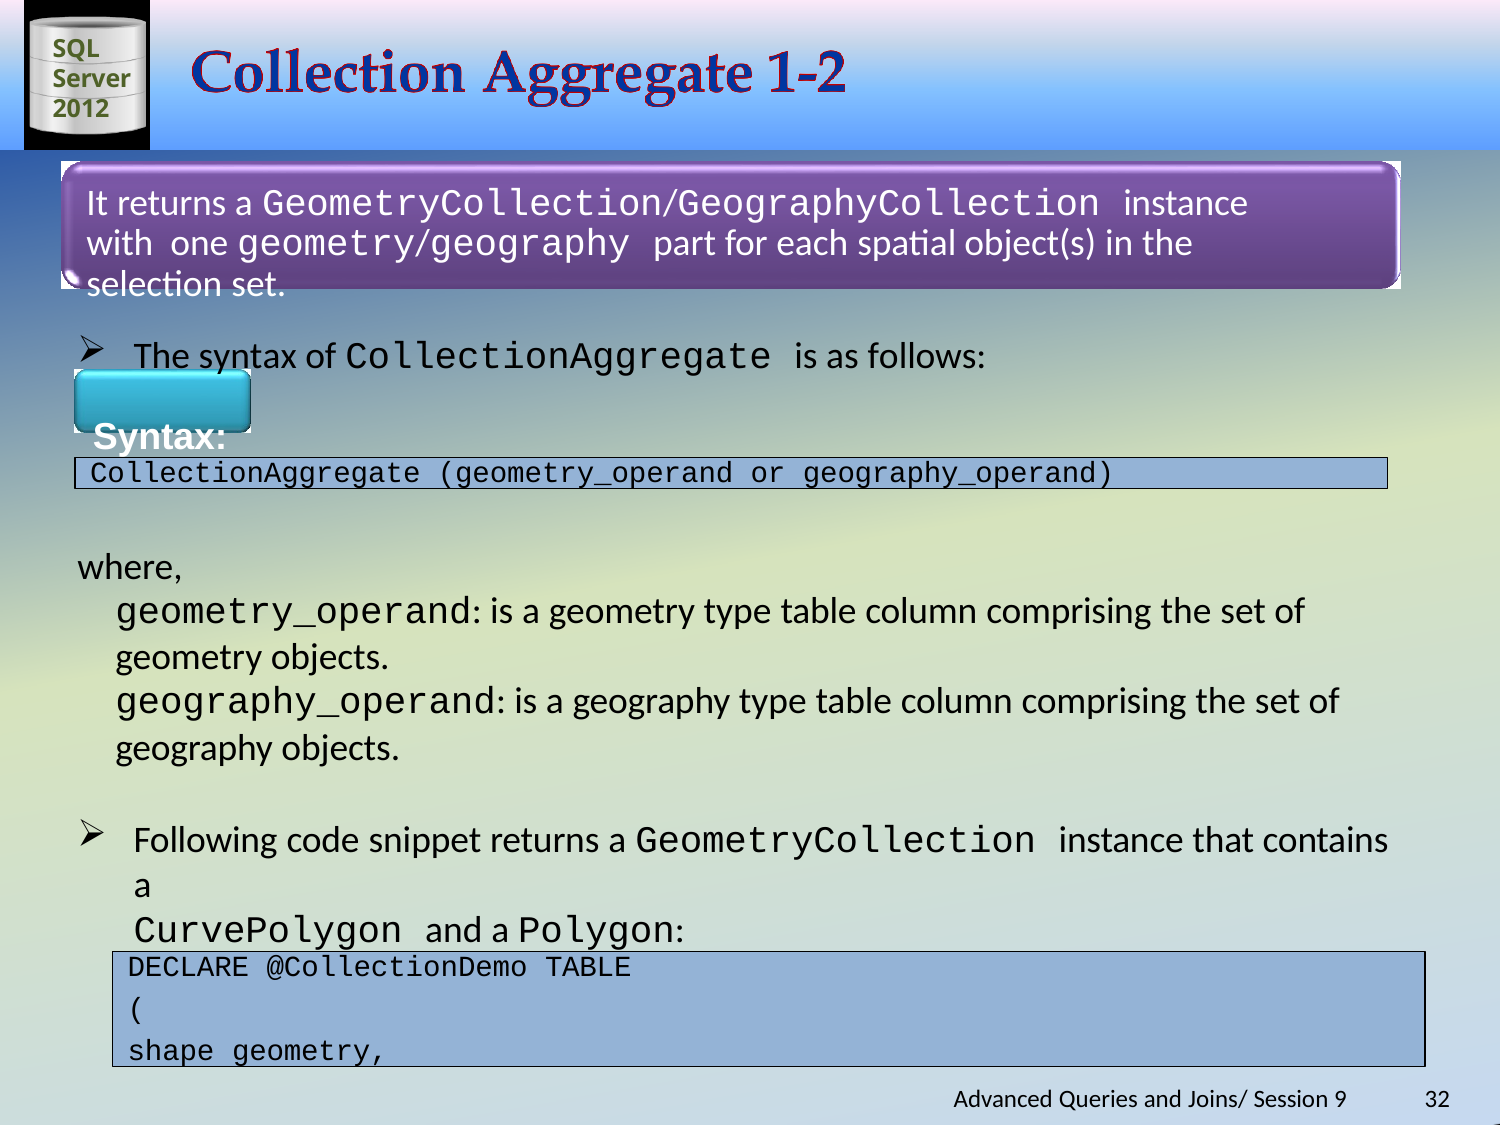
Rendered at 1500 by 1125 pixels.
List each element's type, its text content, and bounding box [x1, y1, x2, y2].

slide_number 32 [1418, 1086, 1457, 1125]
text_box CollectionAggregate (geometry_operand or geography_operand) [75, 457, 1388, 489]
text_box DECLARE @CollectionDemo TABLE ( shape geometry, [112, 951, 1425, 1067]
picture [191, 47, 845, 107]
text_box It returns a GeometryCollection/GeographyCollection instance with one geometry/geography part for each spatial object(s) in the selection set. The syntax of CollectionAggregate is as follows: Syntax: [75, 296, 1320, 457]
picture [0, 151, 1500, 1125]
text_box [0, 0, 1500, 151]
footer Advanced Queries and Joins/ Session 9 [951, 1086, 1350, 1125]
text_box where, geometry_operand: is a geometry type table column comprising the set of geometry objects. geography_operand: is a geography type table column comprising the set of geography objects. Following code snippet returns a GeometryCollection instance that contains a CurvePolygon and a Polygon: [75, 540, 1414, 951]
